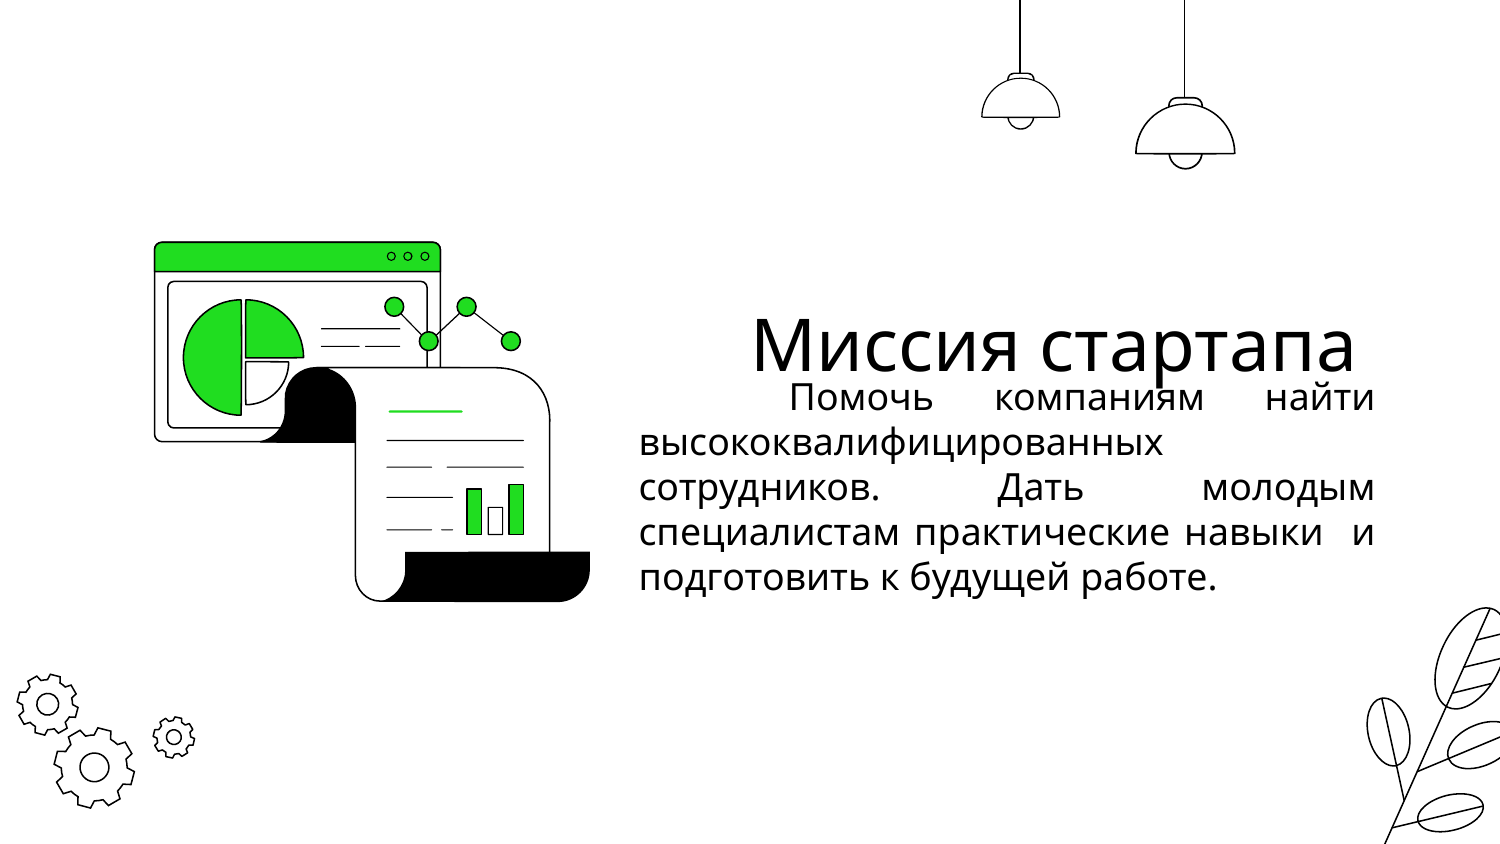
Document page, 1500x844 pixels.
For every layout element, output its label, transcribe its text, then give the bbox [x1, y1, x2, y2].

text_box [1010, 74, 1032, 79]
text_box [1168, 96, 1204, 106]
text_box [153, 716, 195, 759]
text_box [1007, 72, 1019, 79]
title Миссия стартапа [750, 281, 1383, 403]
text_box [981, 77, 1061, 119]
text_box [1135, 103, 1236, 155]
text_box [1171, 99, 1201, 105]
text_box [154, 241, 591, 603]
text_box [983, 79, 1058, 116]
text_box [1010, 119, 1032, 128]
text_box [1021, 72, 1035, 79]
subtitle Помочь компаниям найти высококвалифицированных сотрудников. Дать молодым специалистам практические навыки и подготовить к будущей работе. [638, 348, 1376, 623]
text_box [1171, 155, 1200, 167]
text_box [1168, 155, 1203, 170]
text_box [1007, 119, 1035, 130]
text_box [1137, 105, 1233, 152]
